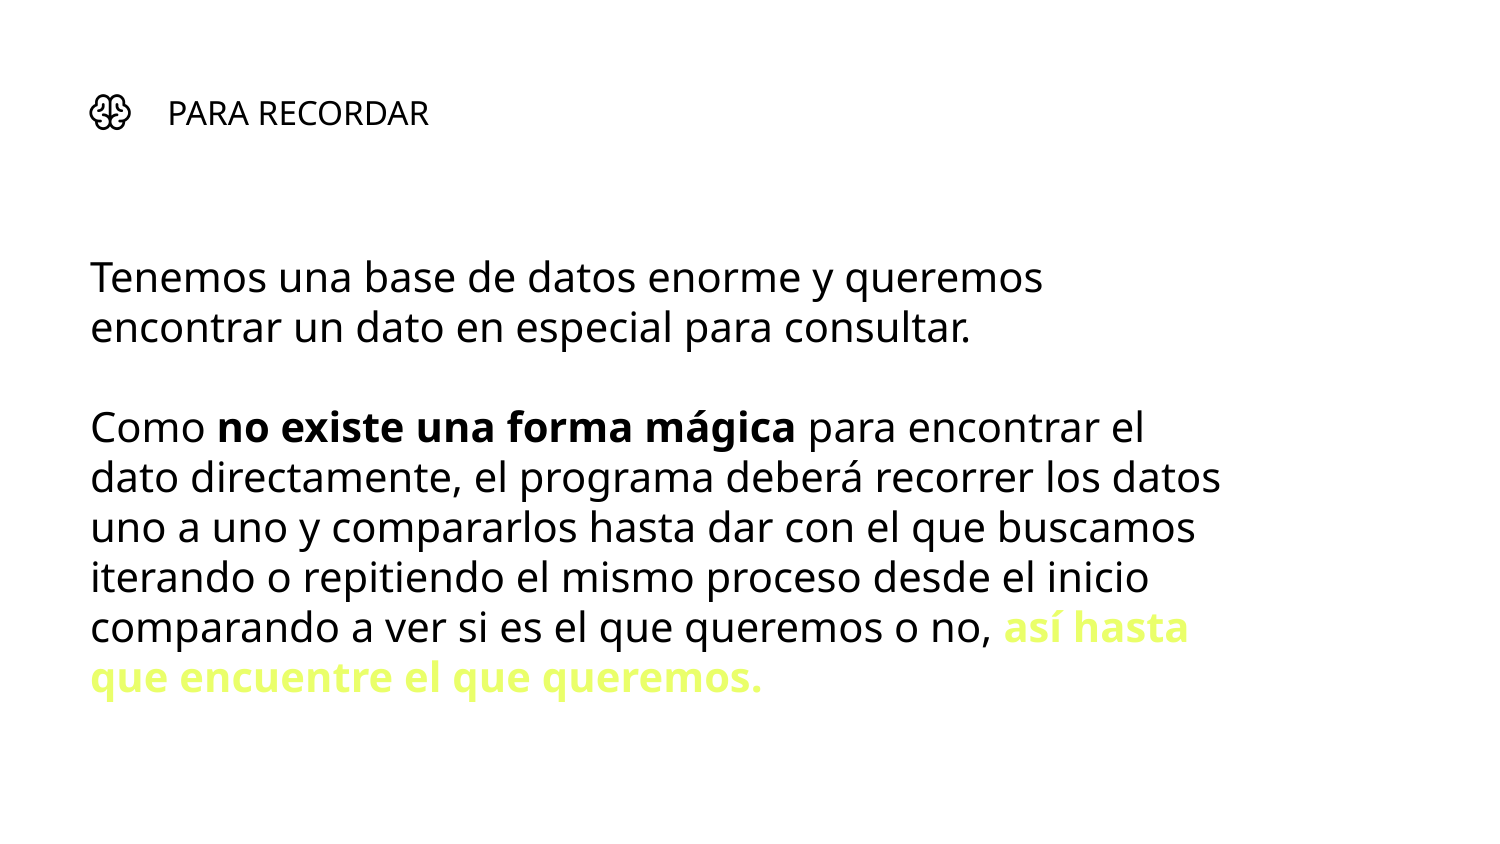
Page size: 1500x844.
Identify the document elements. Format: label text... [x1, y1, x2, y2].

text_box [74, 76, 146, 148]
text_box Tenemos una base de datos enorme y queremos encontrar un dato en especial para consultar. Como no existe una forma mágica para encontrar el dato directamente, el programa deberá recorrer los datos uno a uno y compararlos hasta dar con el que buscamos iterando o repitiendo el mismo proceso desde el inicio comparando a ver si es el que queremos o no, así hasta que encuentre el que queremos. [75, 236, 1252, 717]
text_box PARA RECORDAR [152, 76, 632, 147]
